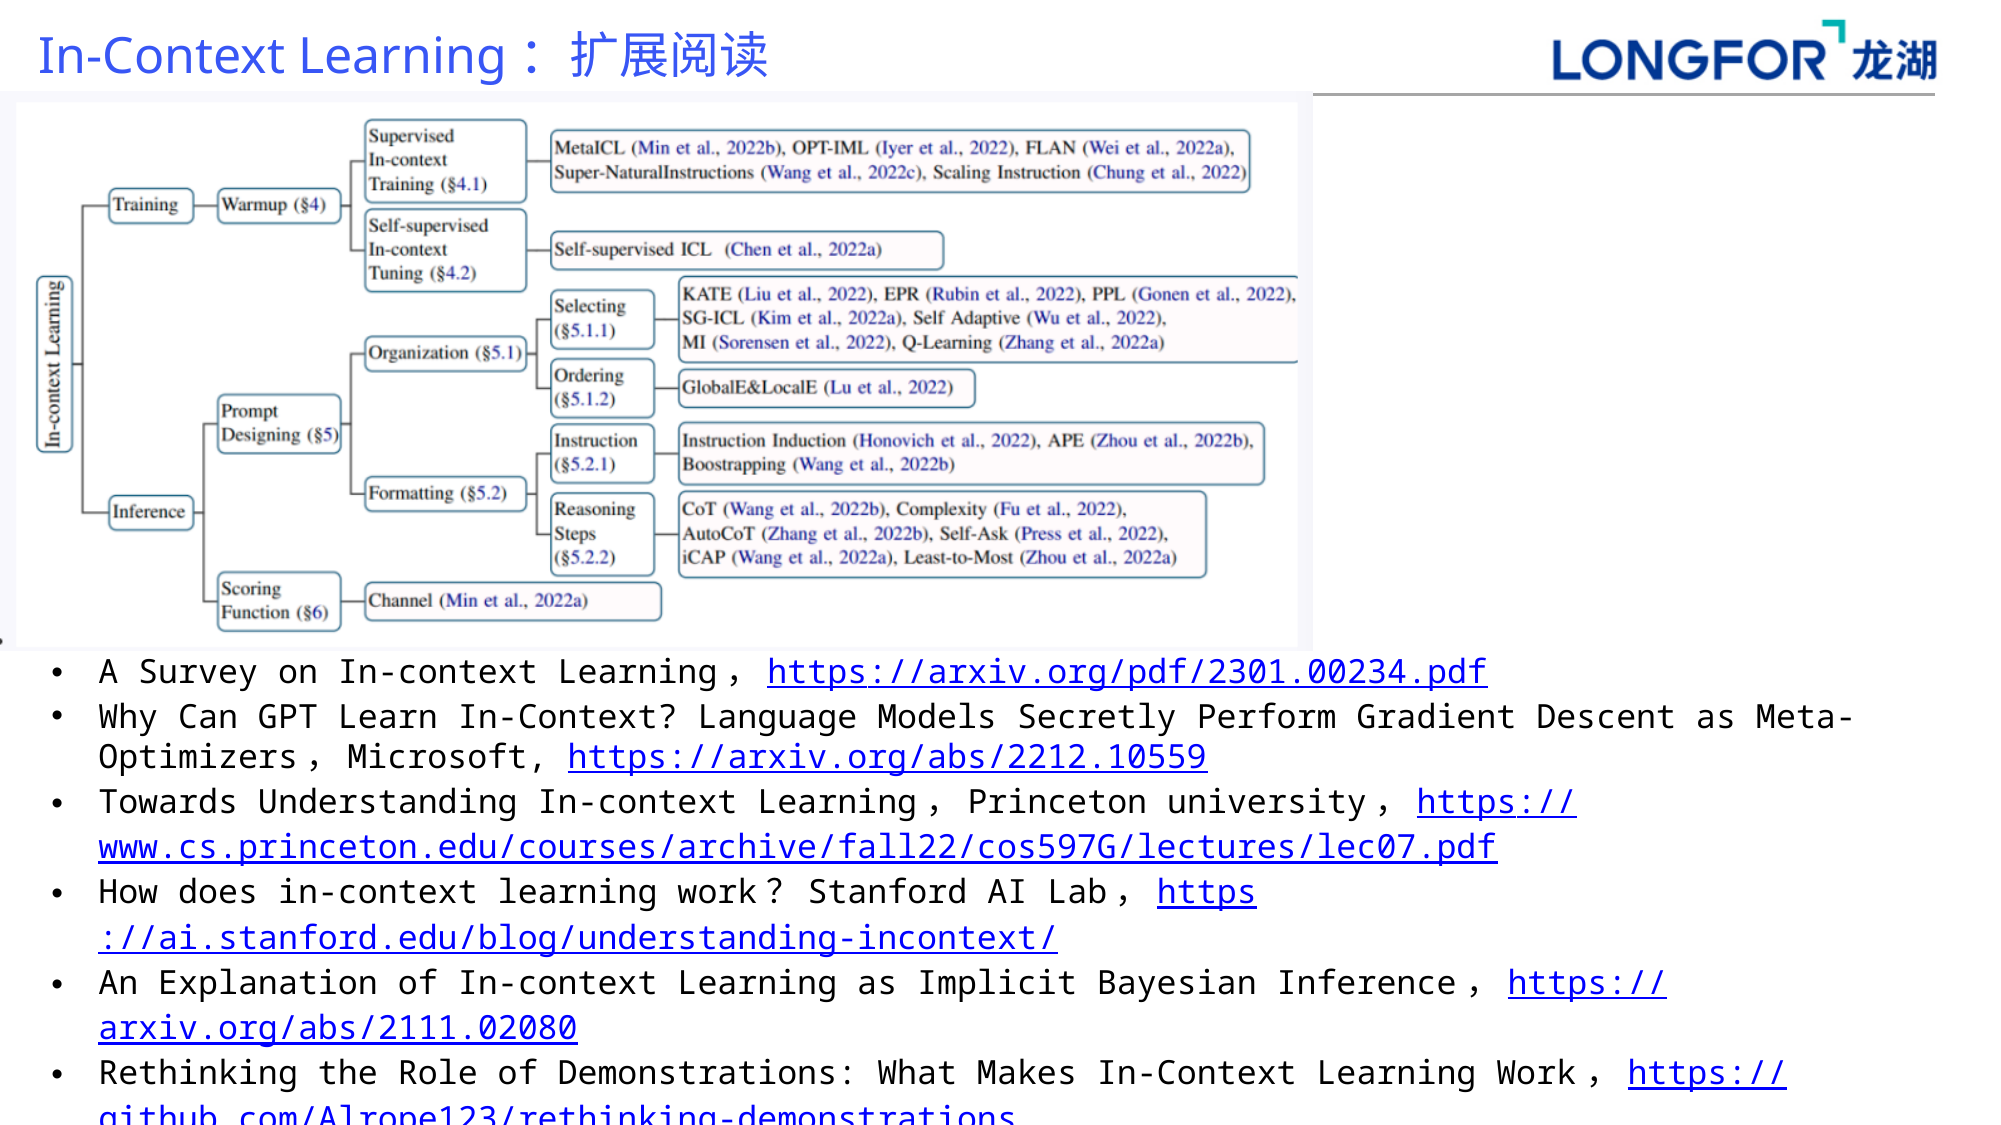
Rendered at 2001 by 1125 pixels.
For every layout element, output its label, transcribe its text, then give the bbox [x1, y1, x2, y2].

text_box In-Context Learning：扩展阅读 [24, 16, 1518, 91]
picture [1535, 3, 1952, 96]
picture [0, 91, 1313, 651]
text_box A Survey on In-context Learning，https://arxiv.org/pdf/2301.00234.pdf Why Can GPT Learn In-Context? Language Models Secretly Perform Gradient Descent as Meta-Optimizers，Microsoft, https://arxiv.org/abs/2212.10559 Towards Understanding In-context Learning，Princeton university，https://www.cs.princeton.edu/courses/archive/fall22/cos597G/lectures/lec07.pdf How does in-context learning work？Stanford AI Lab，https://ai.stanford.edu/blog/understanding-incontext/ An Explanation of In-context Learning as Implicit Bayesian Inference，https://arxiv.org/abs/2111.02080 Rethinking the Role of Demonstrations: What Makes In-Context Learning Work，https://github.com/Alrope123/rethinking-demonstrations [36, 642, 1990, 1125]
